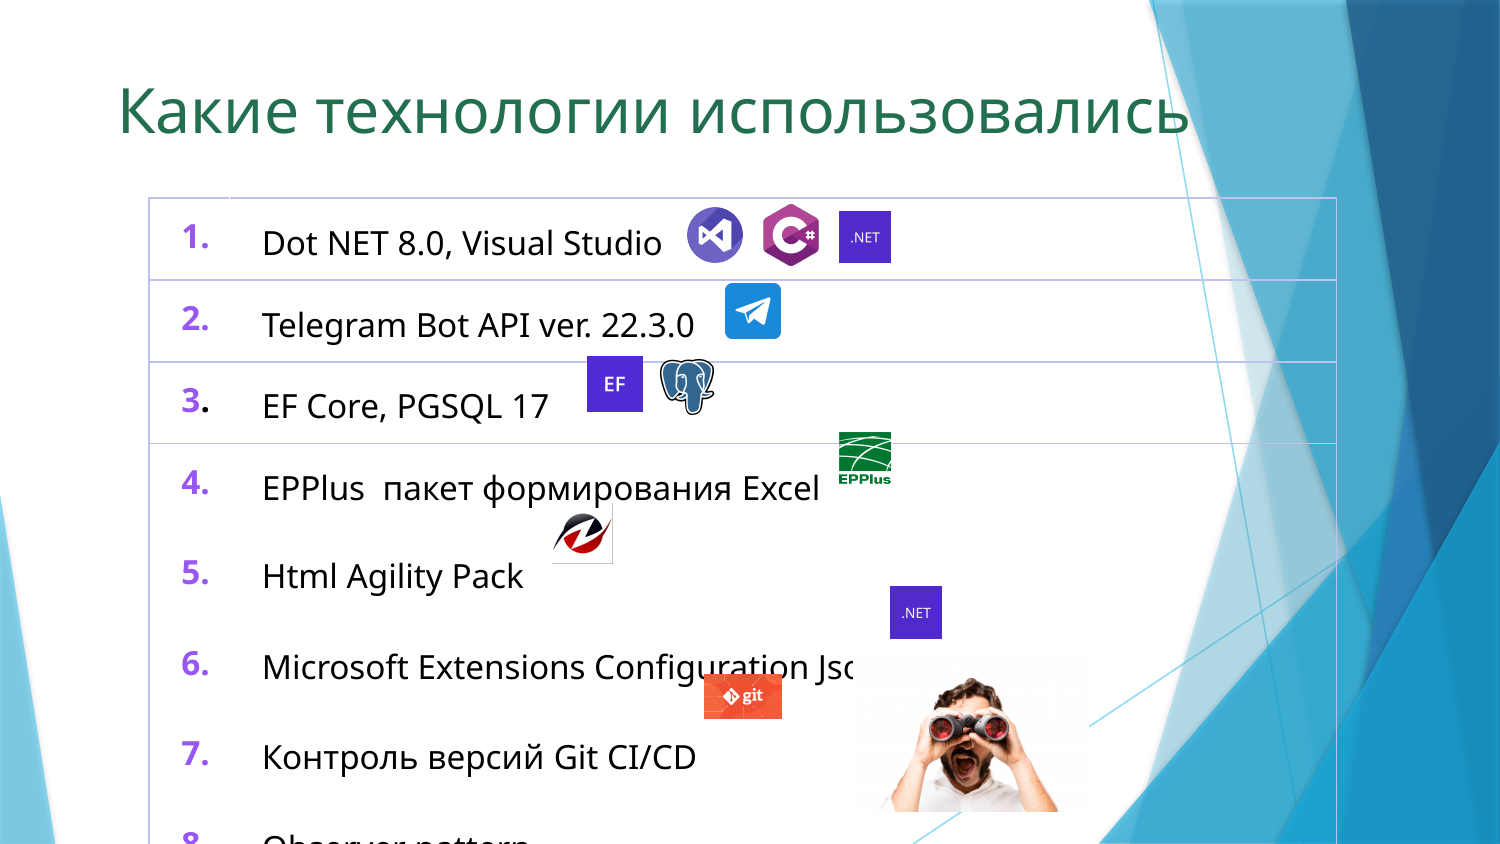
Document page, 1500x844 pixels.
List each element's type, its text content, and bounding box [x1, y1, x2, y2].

picture [724, 282, 782, 340]
picture [703, 674, 782, 719]
picture [838, 211, 891, 264]
picture [552, 502, 614, 564]
picture [889, 586, 943, 639]
table_cell EPPlus пакет формирования Excel Html Agility Pack Microsoft Extensions Configuration Json Контроль версий Git CI/СD Observer pattern [230, 444, 1336, 844]
table_header Dot NET 8.0, Visual Studio [230, 199, 1336, 279]
picture [838, 432, 891, 485]
picture [686, 206, 744, 264]
table_cell 2. [150, 281, 229, 361]
table_header 1. [150, 199, 229, 279]
picture [658, 358, 716, 416]
table_cell 4. 5. 6. 7. 8. [150, 444, 229, 844]
table_cell 3. [150, 363, 229, 443]
table_cell EF Core, PGSQL 17 [230, 363, 1336, 443]
picture [759, 203, 822, 267]
title Какие технологии использовались [102, 56, 1500, 194]
picture [587, 355, 643, 412]
table_cell Telegram Bot API ver. 22.3.0 [230, 281, 1336, 361]
picture [852, 653, 1090, 812]
